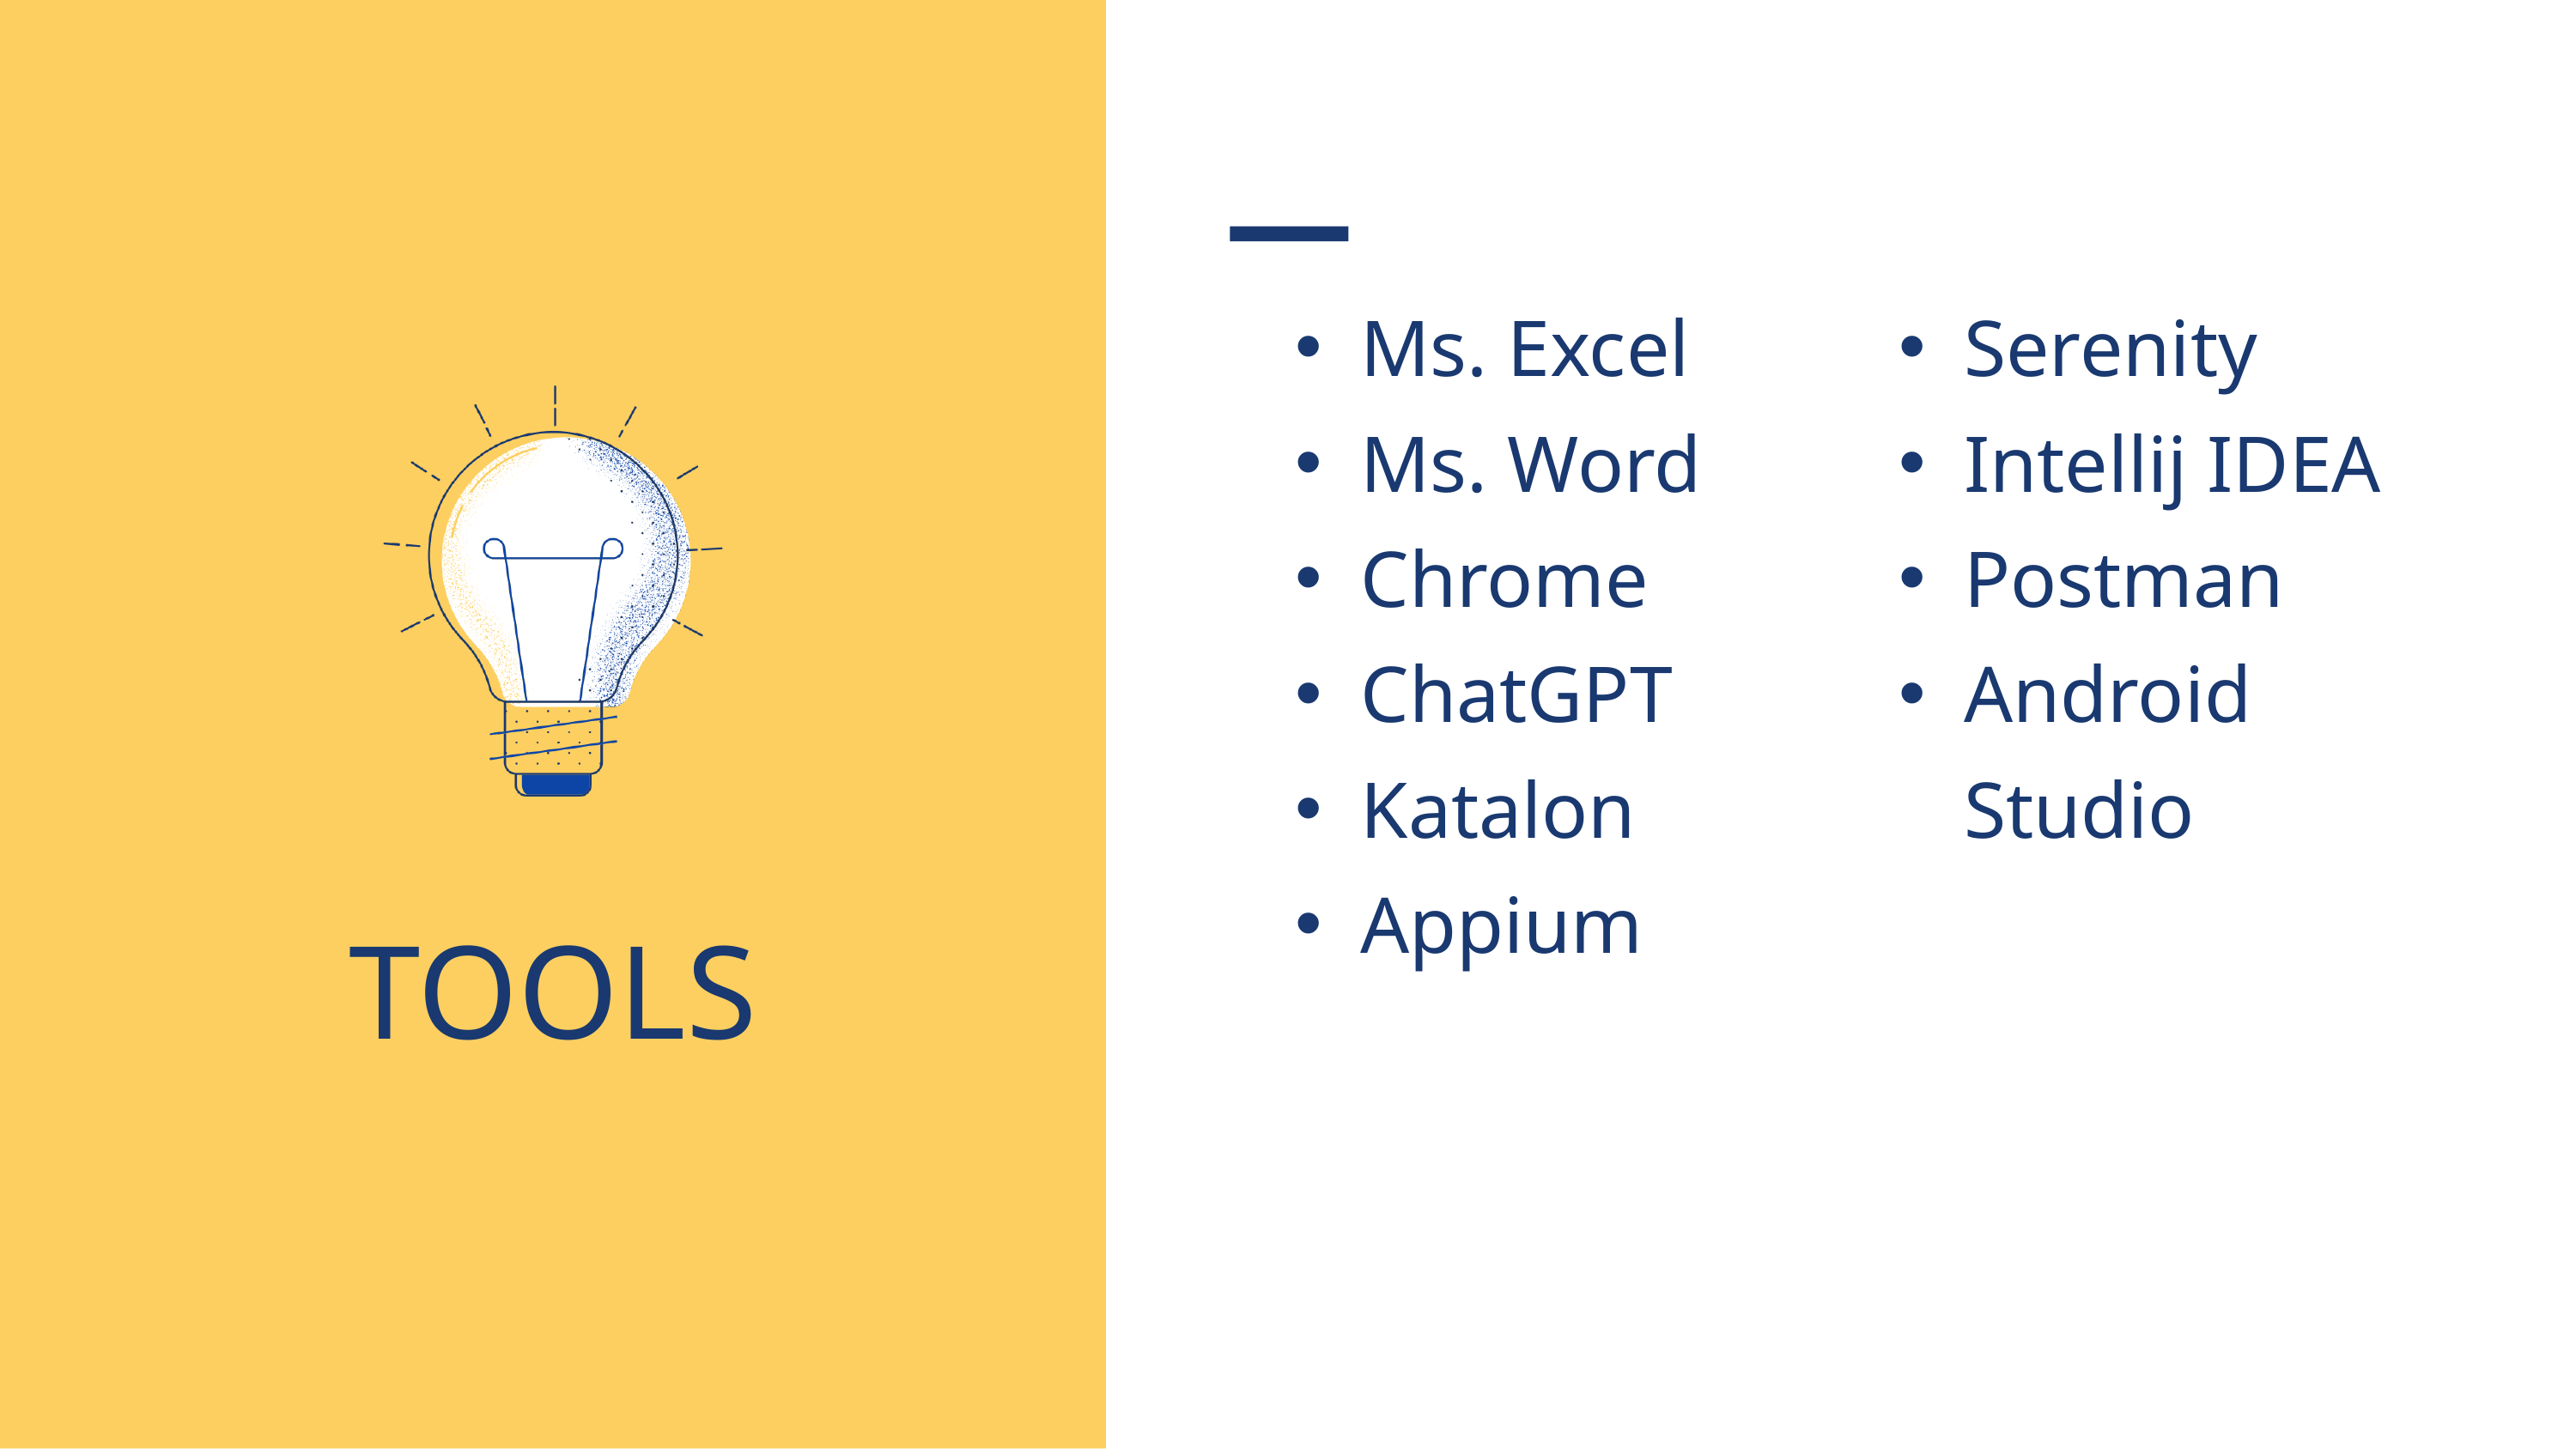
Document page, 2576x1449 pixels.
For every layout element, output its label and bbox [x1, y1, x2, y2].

text_box [0, 0, 1106, 1449]
text_box [171, 385, 935, 1064]
text_box [1230, 226, 2437, 971]
